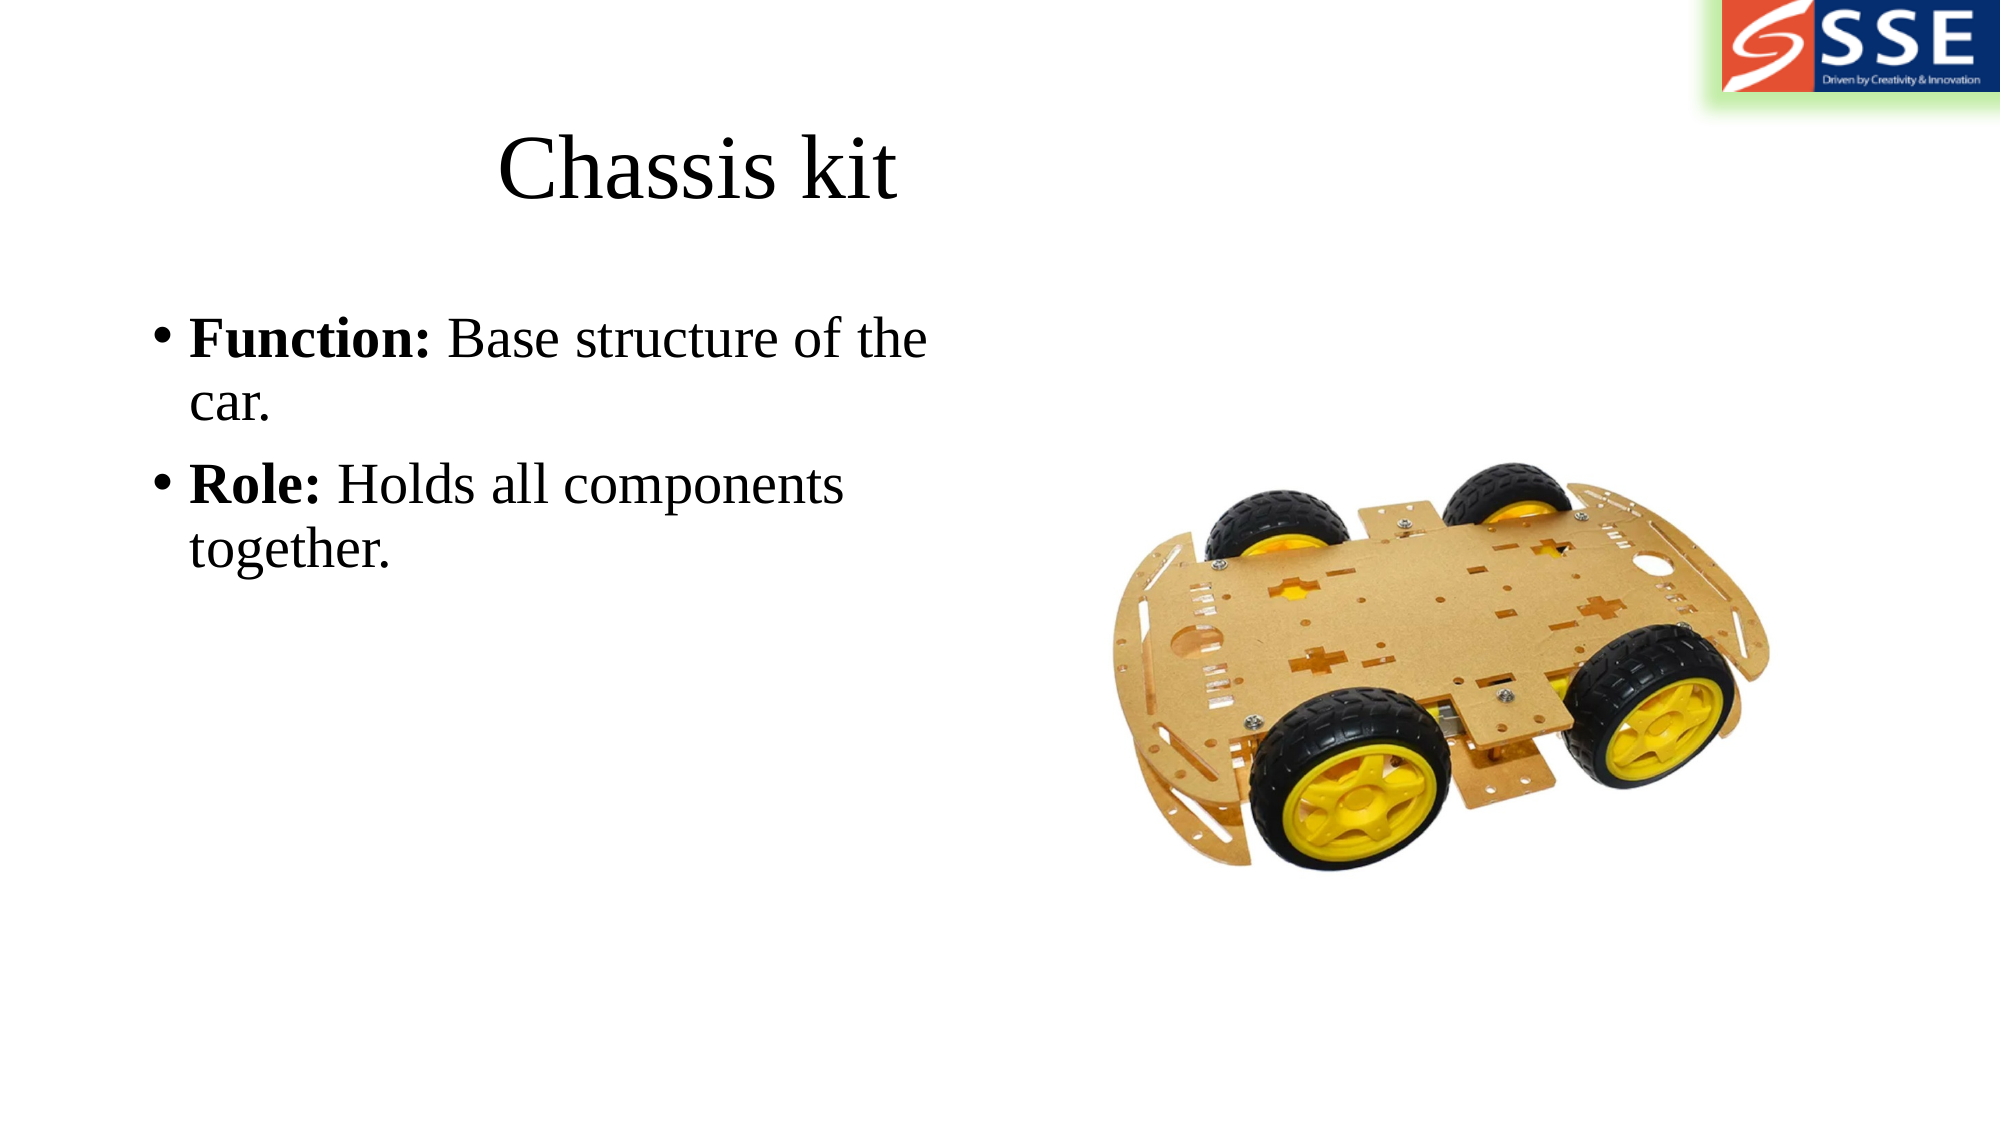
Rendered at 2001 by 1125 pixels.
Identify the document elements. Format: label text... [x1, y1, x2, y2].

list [1080, 299, 1795, 1014]
picture [1722, 0, 2000, 92]
list Function: Base structure of the car. Role: Holds all components together. [137, 299, 988, 1014]
title Chassis kit [137, 59, 1863, 278]
